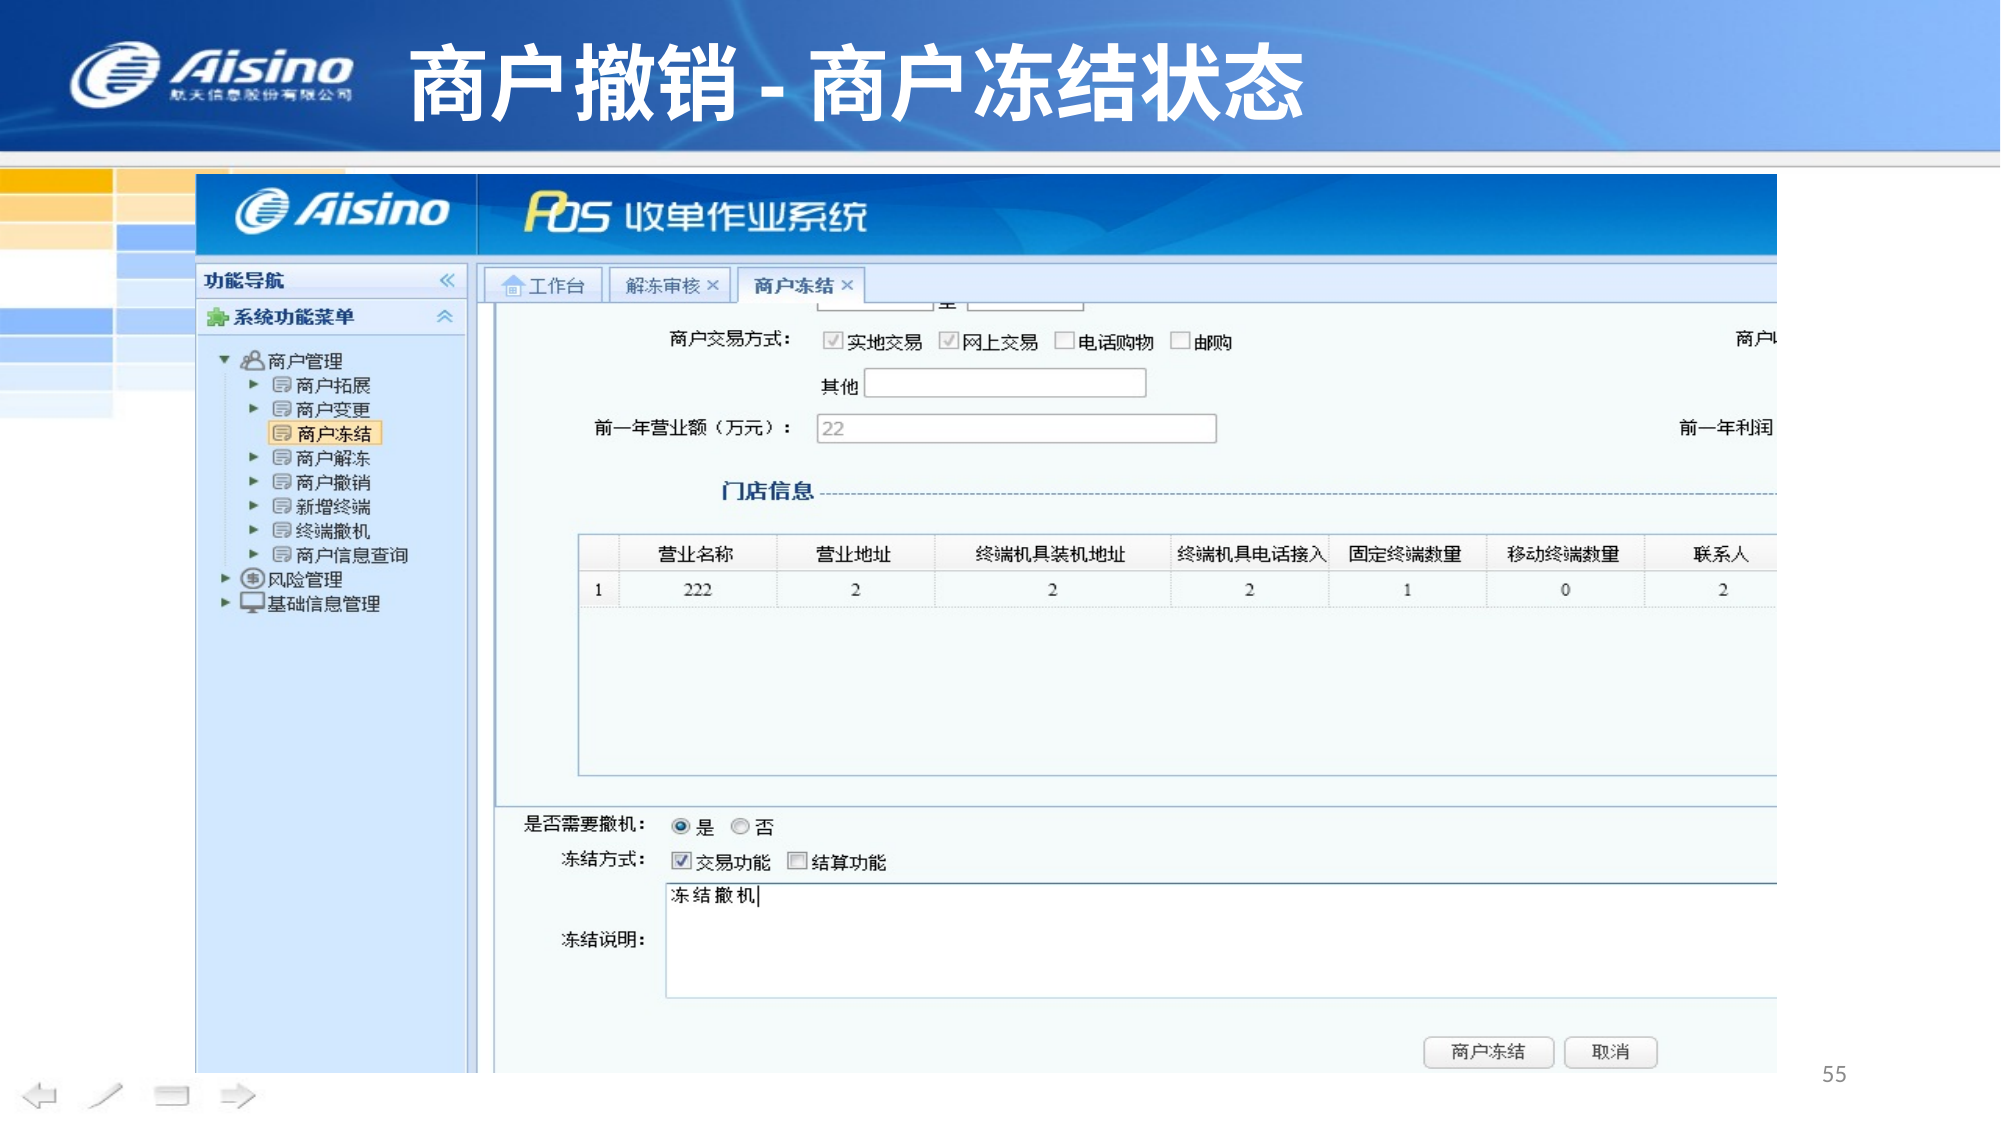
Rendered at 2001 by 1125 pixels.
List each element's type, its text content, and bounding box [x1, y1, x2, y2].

picture [0, 0, 2001, 1125]
title 商户撤销-商户冻结状态 [391, 0, 2000, 175]
slide_number 55 [1412, 1042, 1863, 1103]
